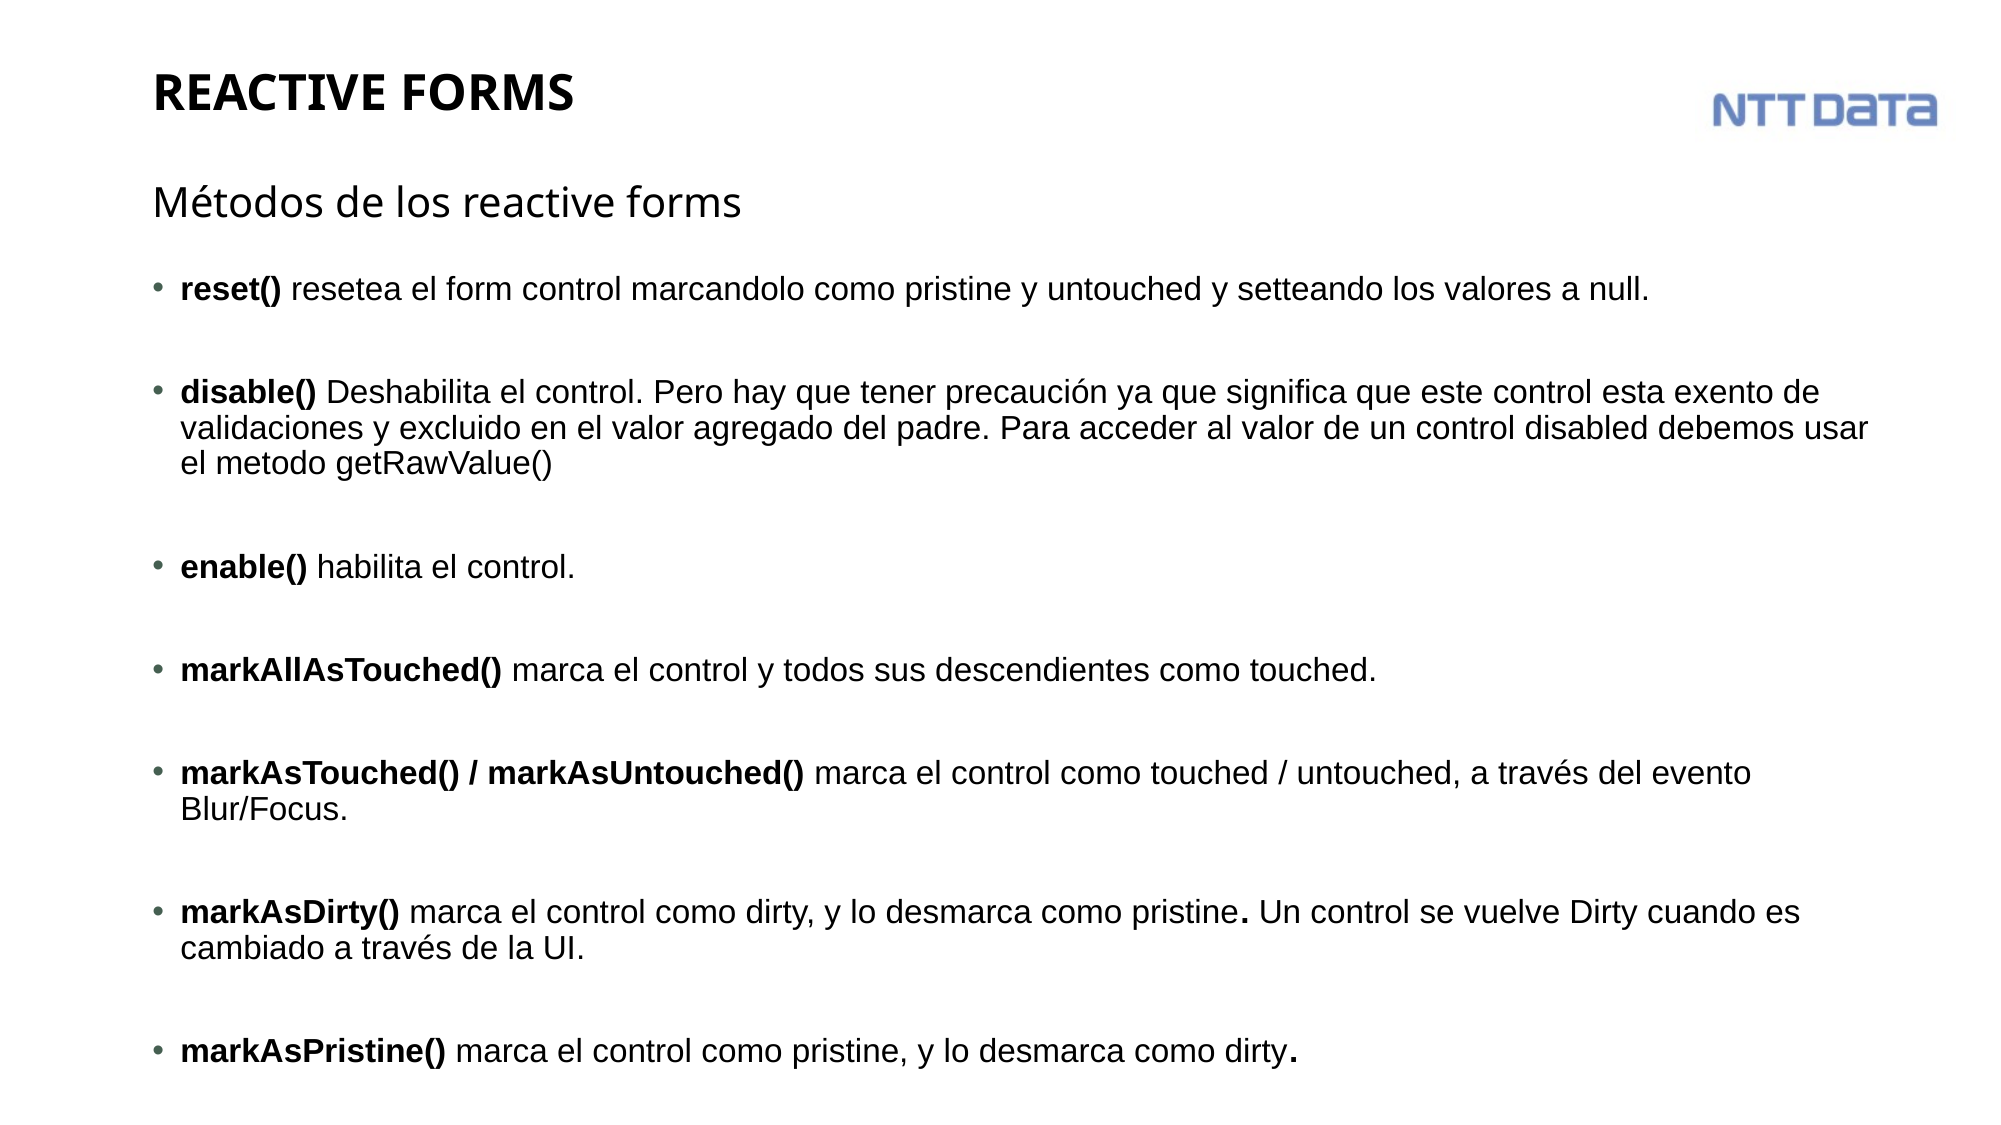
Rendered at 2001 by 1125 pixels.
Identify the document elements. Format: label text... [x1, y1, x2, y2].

title REACTIVE FORMS [137, 59, 1709, 144]
list reset() resetea el form control marcandolo como pristine y untouched y setteando los valores a null. disable() Deshabilita el control. Pero hay que tener precaución ya que significa que este control esta exento de validaciones y excluido en el valor agregado del padre. Para acceder al valor de un control disabled debemos usar el metodo getRawValue() enable() habilita el control. markAllAsTouched() marca el control y todos sus descendientes como touched. markAsTouched() / markAsUntouched() marca el control como touched / untouched, a través del evento Blur/Focus. markAsDirty() marca el control como dirty, y lo desmarca como pristine. Un control se vuelve Dirty cuando es cambiado a través de la UI. markAsPristine() marca el control como pristine, y lo desmarca como dirty. [137, 264, 1889, 1014]
picture [1695, 61, 1961, 164]
list Métodos de los reactive forms [137, 163, 1709, 244]
